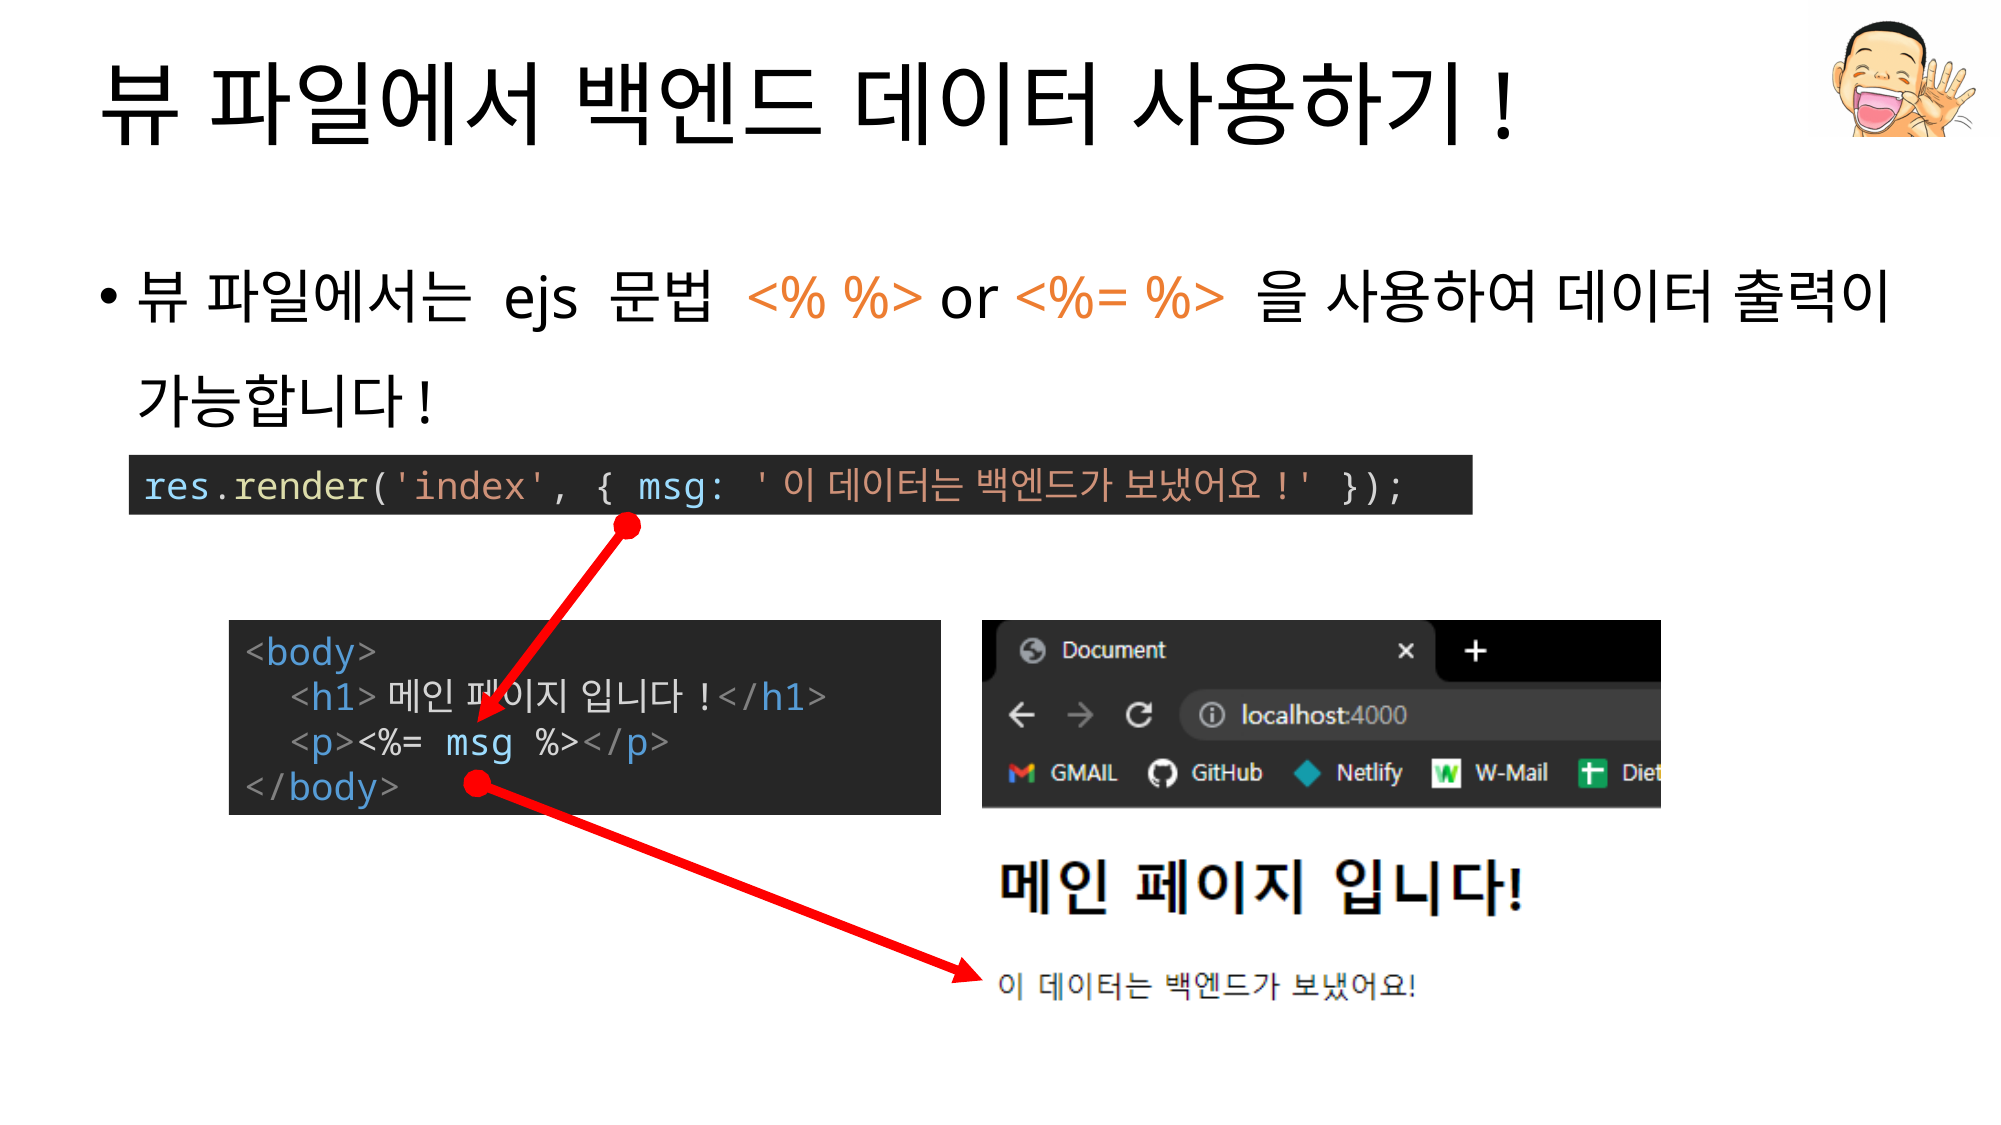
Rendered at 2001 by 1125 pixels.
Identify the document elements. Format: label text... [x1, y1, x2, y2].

title 뷰 파일에서 백엔드 데이터 사용하기! [83, 0, 1931, 217]
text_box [477, 783, 983, 981]
picture [982, 620, 1661, 1074]
picture [1931, 0, 2000, 137]
list 뷰 파일에서는 ejs 문법 <% %> or <%= %> 을 사용하여 데이터 출력이 가능합니다! [83, 217, 1931, 1125]
text_box res.render('index', { msg: '이 데이터는 백엔드가 보냈어요!' }); [128, 454, 1473, 515]
text_box <body> <h1>메인 페이지 입니다!</h1> <p><%= msg %></p> </body> [228, 620, 941, 815]
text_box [477, 525, 628, 723]
